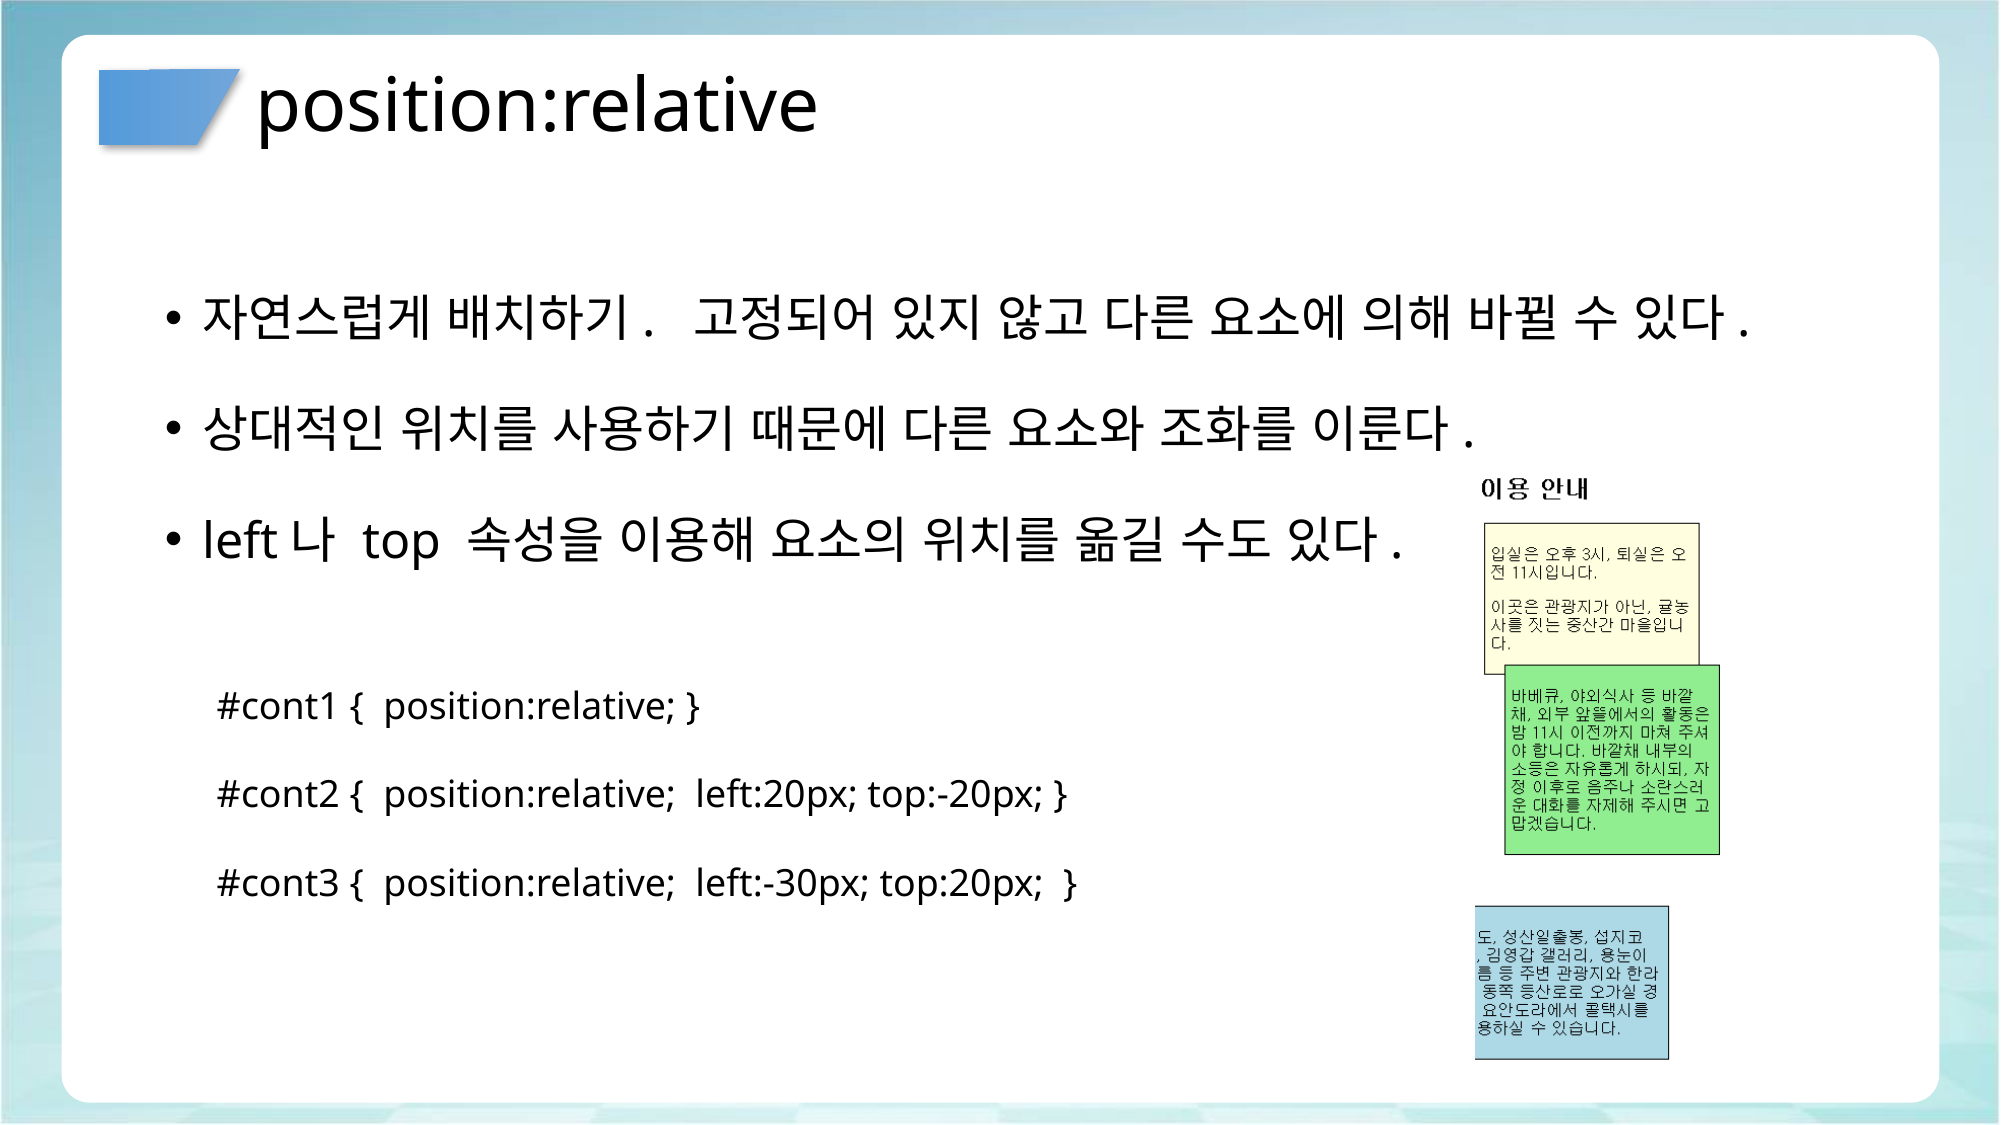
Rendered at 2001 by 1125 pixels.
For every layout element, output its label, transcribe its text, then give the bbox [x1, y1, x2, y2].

text_box 자연스럽게 배치하기. 고정되어 있지 않고 다른 요소에 의해 바뀔 수 있다. 상대적인 위치를 사용하기 때문에 다른 요소와 조화를 이룬다. left나 top 속성을 이용해 요소의 위치를 옮길 수도 있다. [150, 249, 1901, 969]
picture [1475, 461, 1785, 1084]
title position:relative [240, 49, 1809, 165]
picture [0, 0, 2001, 1125]
text_box #cont1 { position:relative; } #cont2 { position:relative; left:20px; top:-20px; } #cont3 { position:relative; left:-30px; top:20px; } [201, 652, 1203, 1125]
